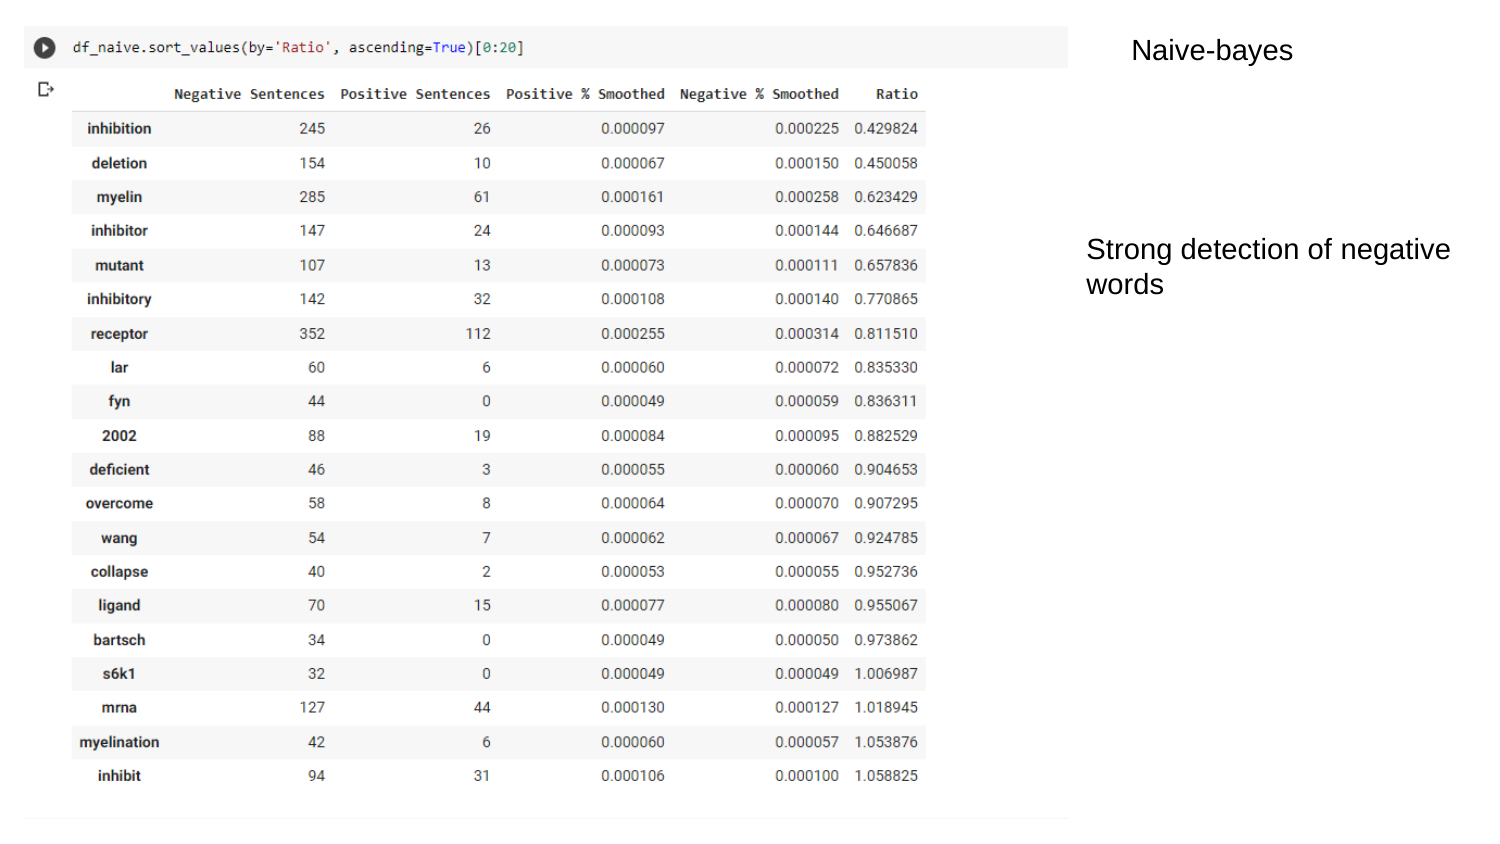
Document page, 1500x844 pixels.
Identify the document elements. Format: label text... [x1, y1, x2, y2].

picture [24, 24, 1068, 819]
text_box Strong detection of negative words [1071, 215, 1500, 315]
text_box Naive-bayes [1116, 16, 1411, 82]
